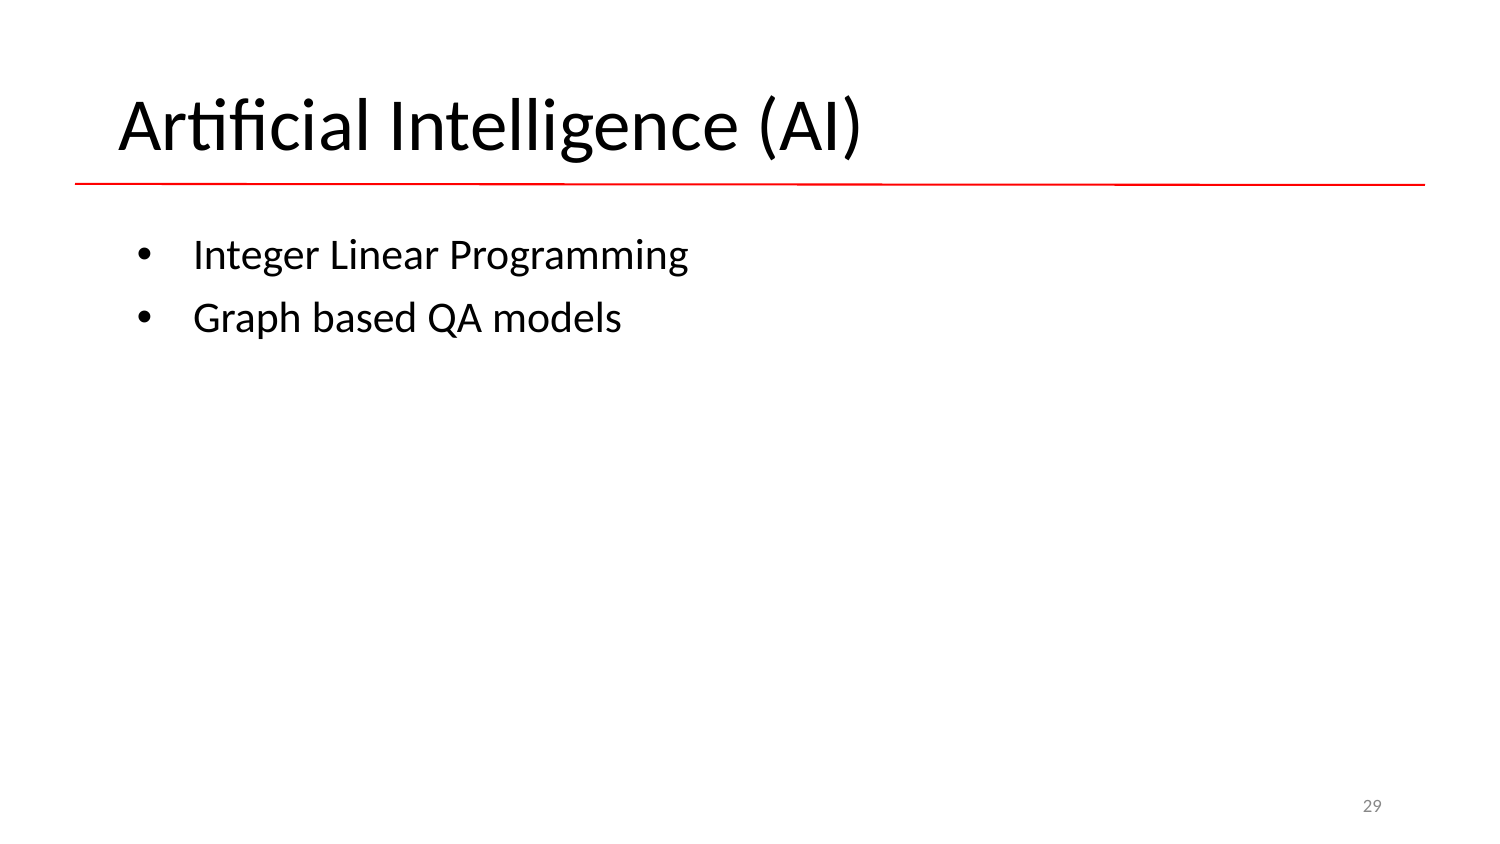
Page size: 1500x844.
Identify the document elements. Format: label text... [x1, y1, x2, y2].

list Integer Linear Programming Graph based QA models [103, 224, 1397, 478]
slide_number 29 [1059, 782, 1397, 827]
title Artificial Intelligence (AI) [103, 44, 1397, 208]
